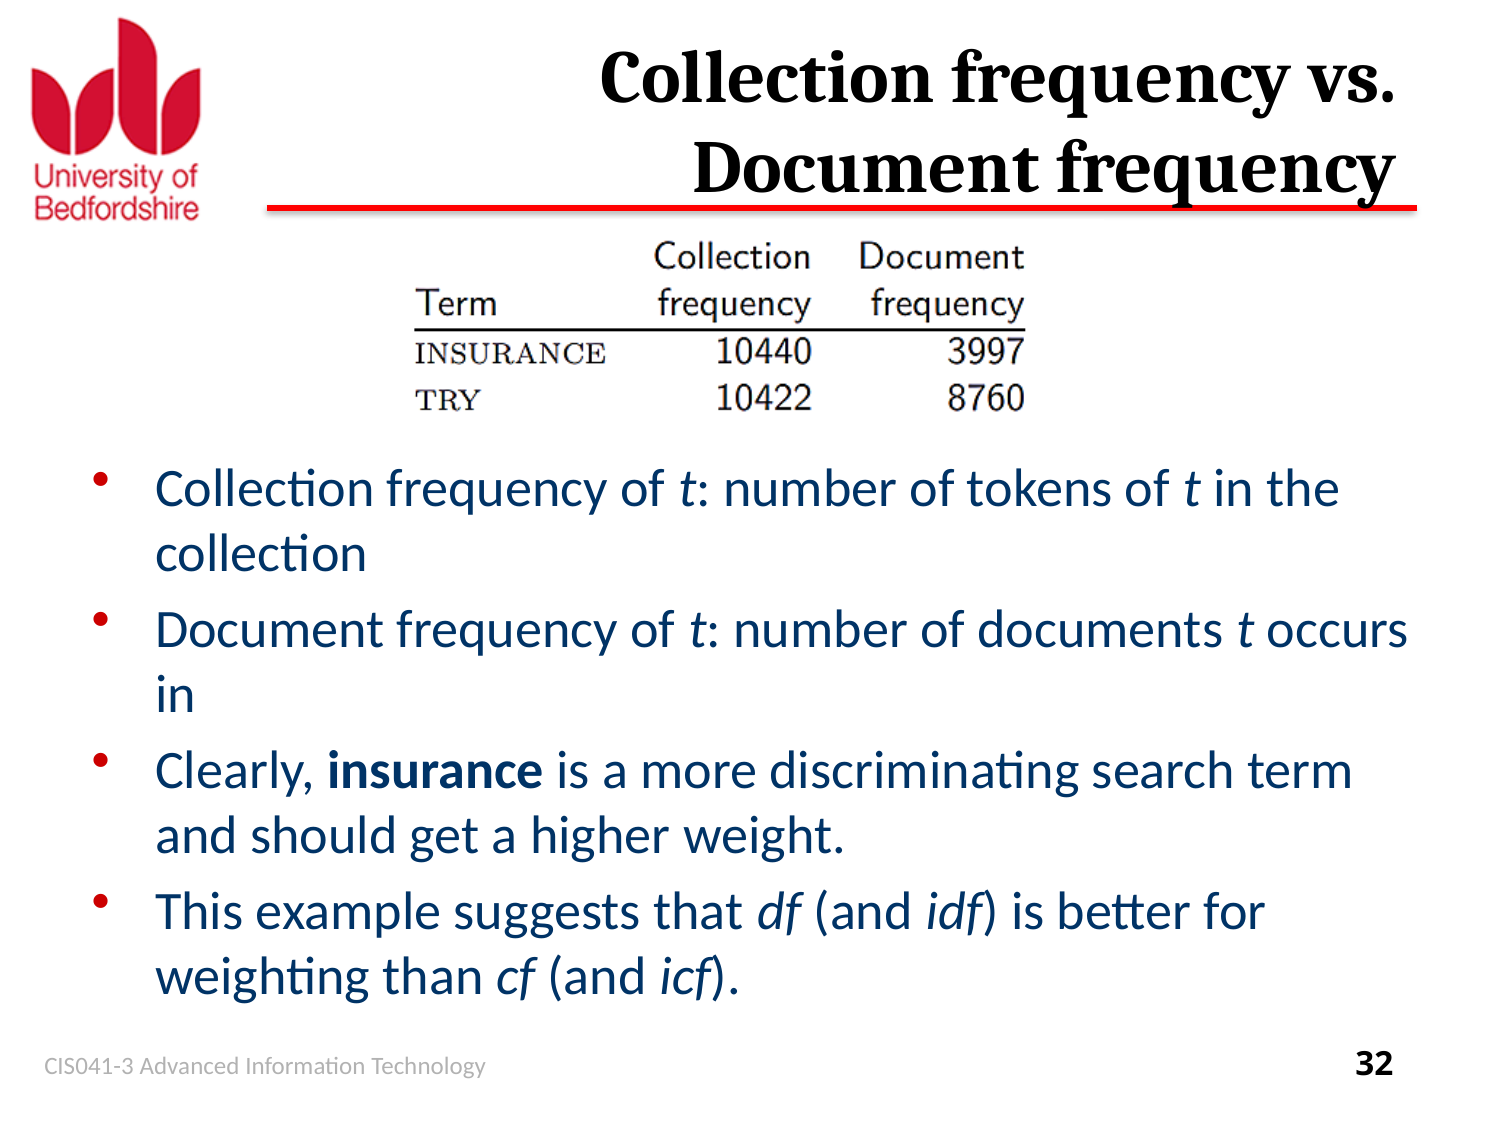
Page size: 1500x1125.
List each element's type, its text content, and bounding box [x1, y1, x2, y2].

picture [0, 0, 237, 236]
title Collection frequency vs. Document frequency [301, 61, 1413, 174]
picture [336, 219, 1105, 452]
list Collection frequency of t: number of tokens of t in the collection Document frequency of t: number of documents t occurs in Clearly, insurance is a more discriminating search term and should get a higher weight. This example suggests that df (and idf) is better for weighting than cf (and icf). [76, 445, 1465, 999]
footer CIS041-3 Advanced Information Technology [29, 1035, 514, 1095]
